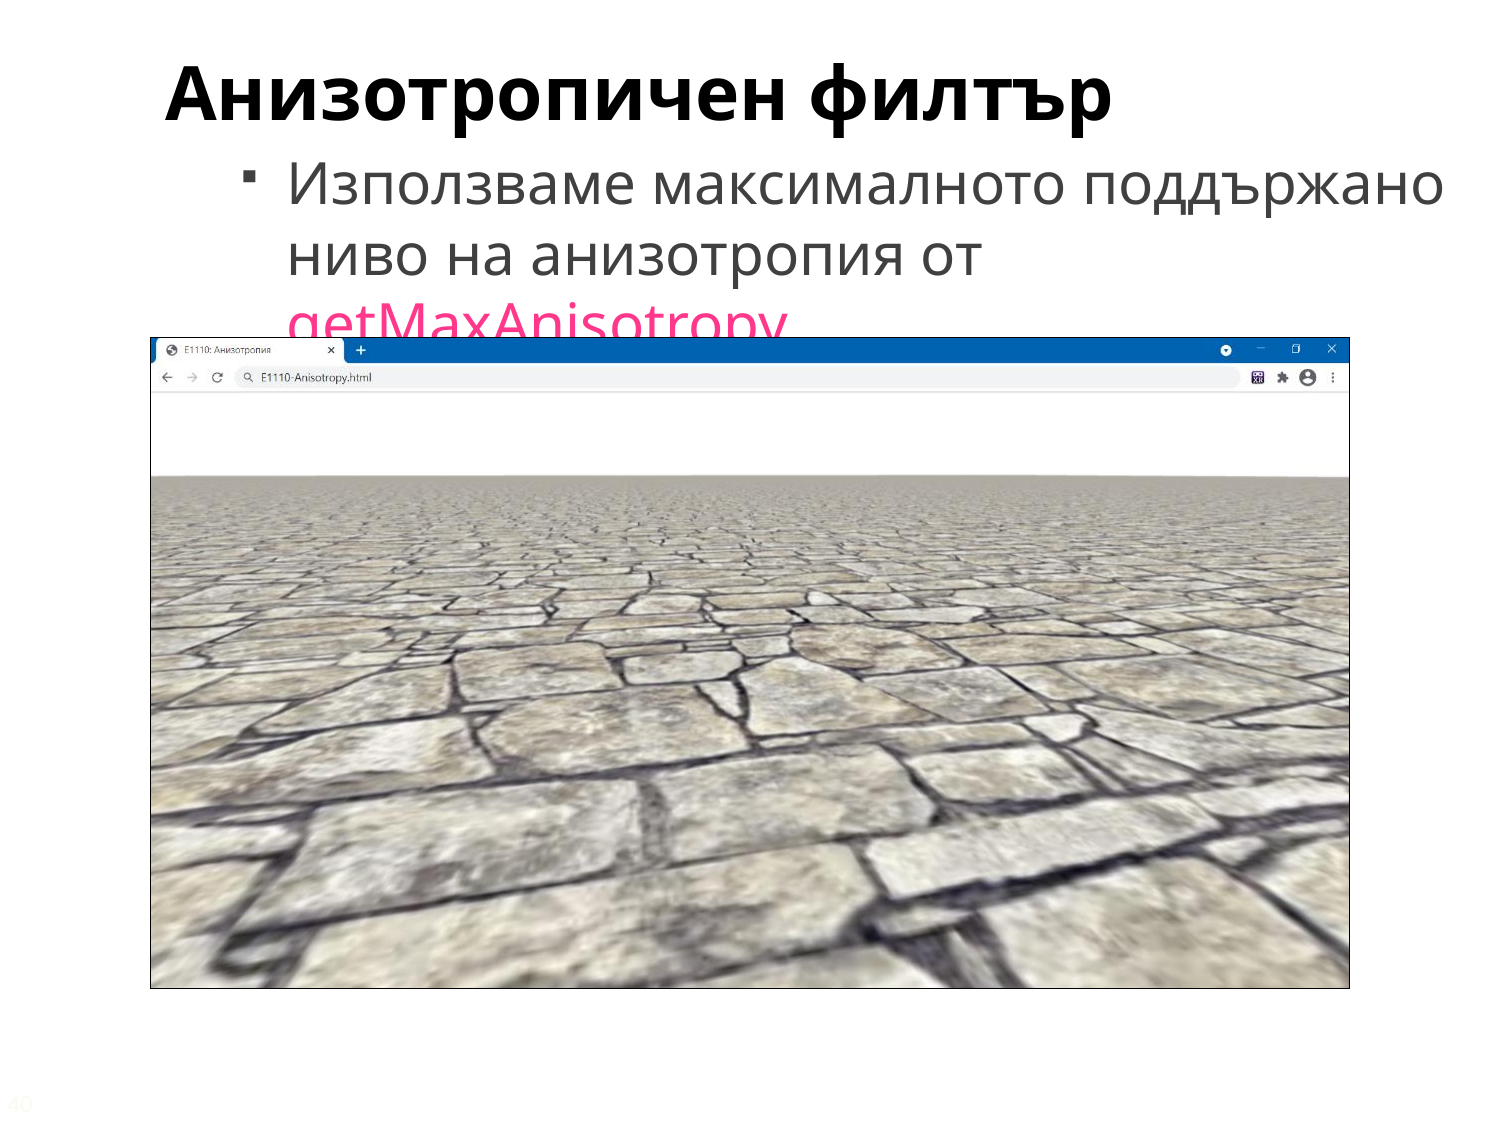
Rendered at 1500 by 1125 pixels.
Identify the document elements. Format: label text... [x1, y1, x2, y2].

picture [149, 337, 1351, 989]
list Анизотропичен филтър Използваме максималното поддържано ниво на анизотропия от getMaxAnisotropy [150, 37, 1488, 1113]
